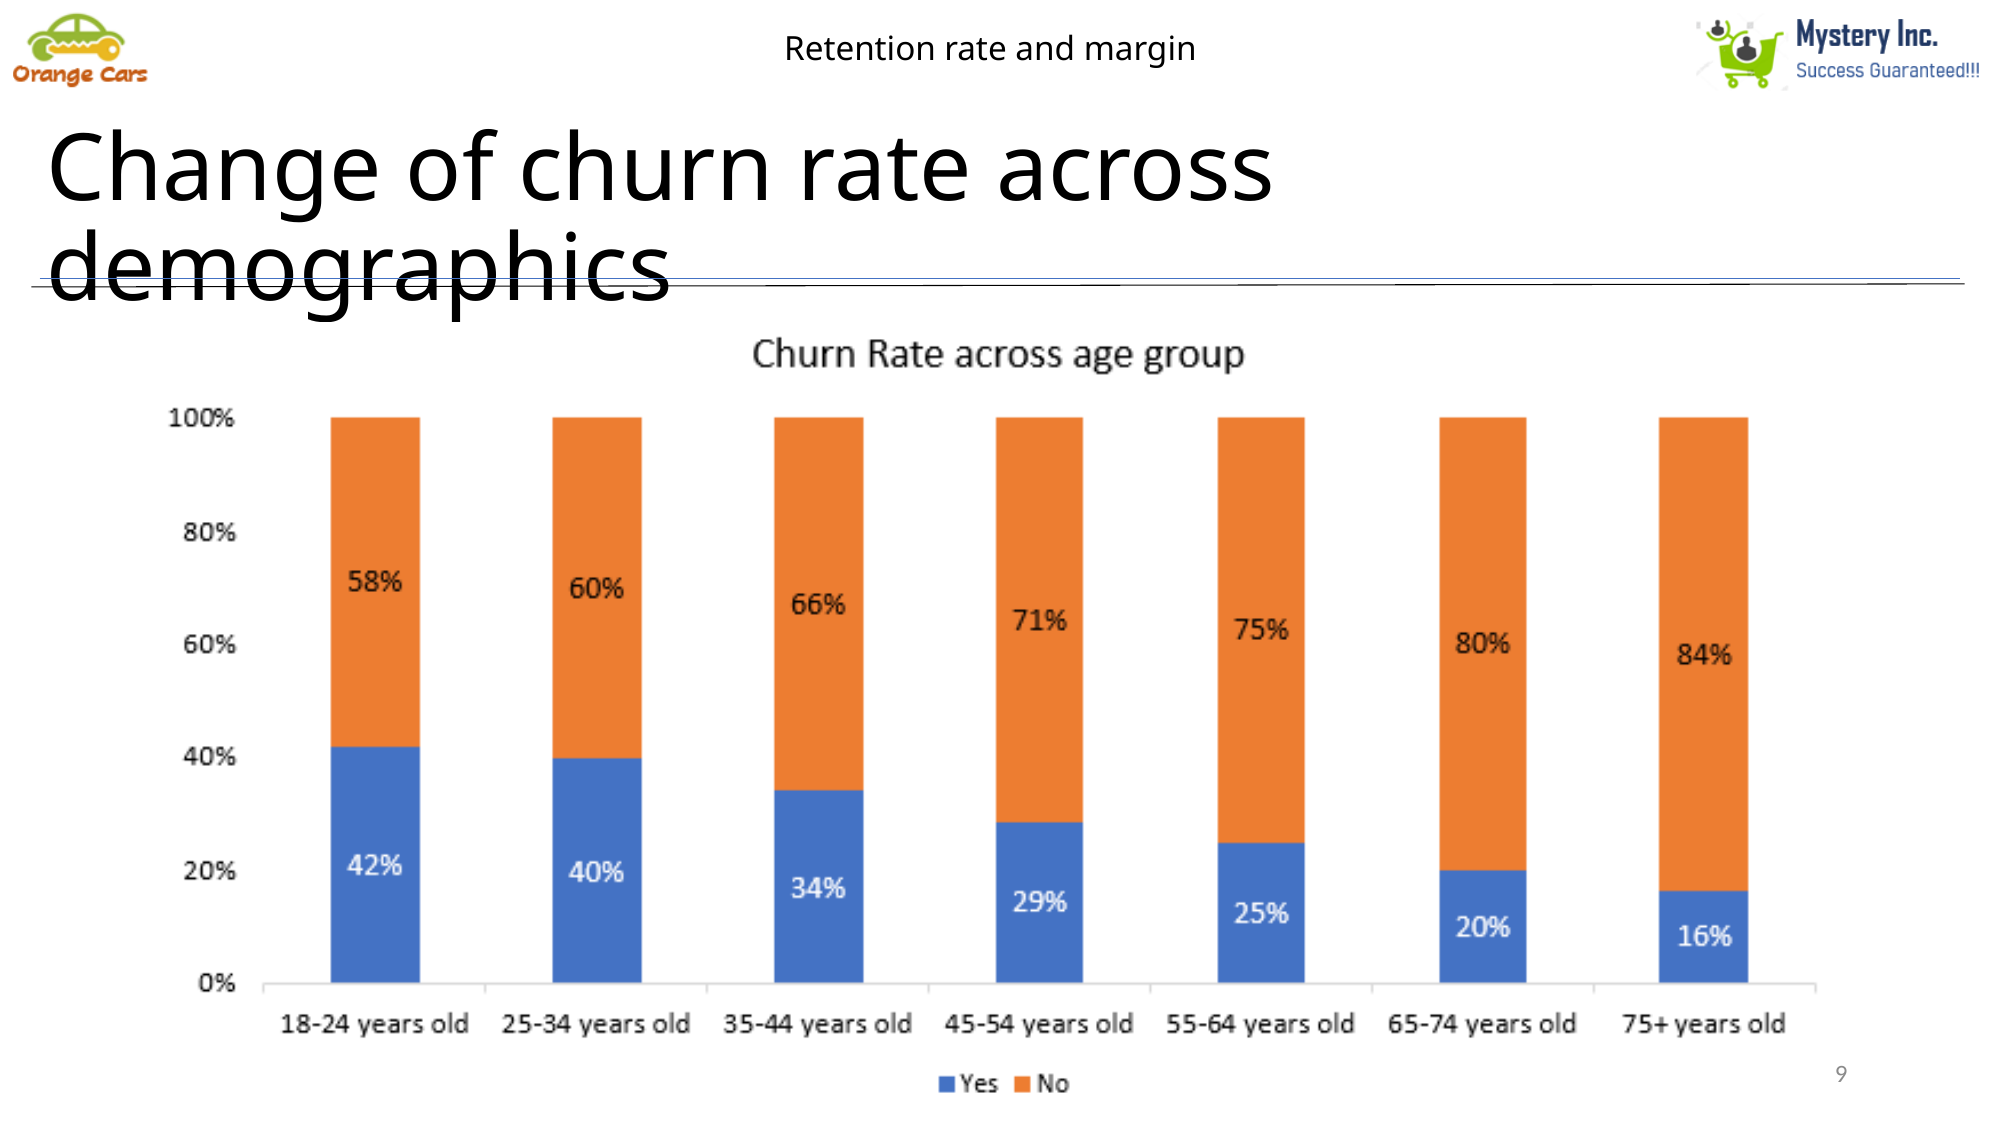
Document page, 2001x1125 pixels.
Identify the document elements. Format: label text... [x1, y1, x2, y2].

title Change of churn rate across demographics [31, 111, 1757, 283]
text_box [31, 283, 1965, 287]
picture [160, 322, 1822, 1125]
picture [1692, 0, 2000, 112]
title Change of churn rate across demographics [31, 287, 1757, 330]
slide_number 9 [1822, 1042, 1863, 1103]
picture [13, 10, 152, 90]
text_box Retention rate and margin [769, 0, 1213, 74]
